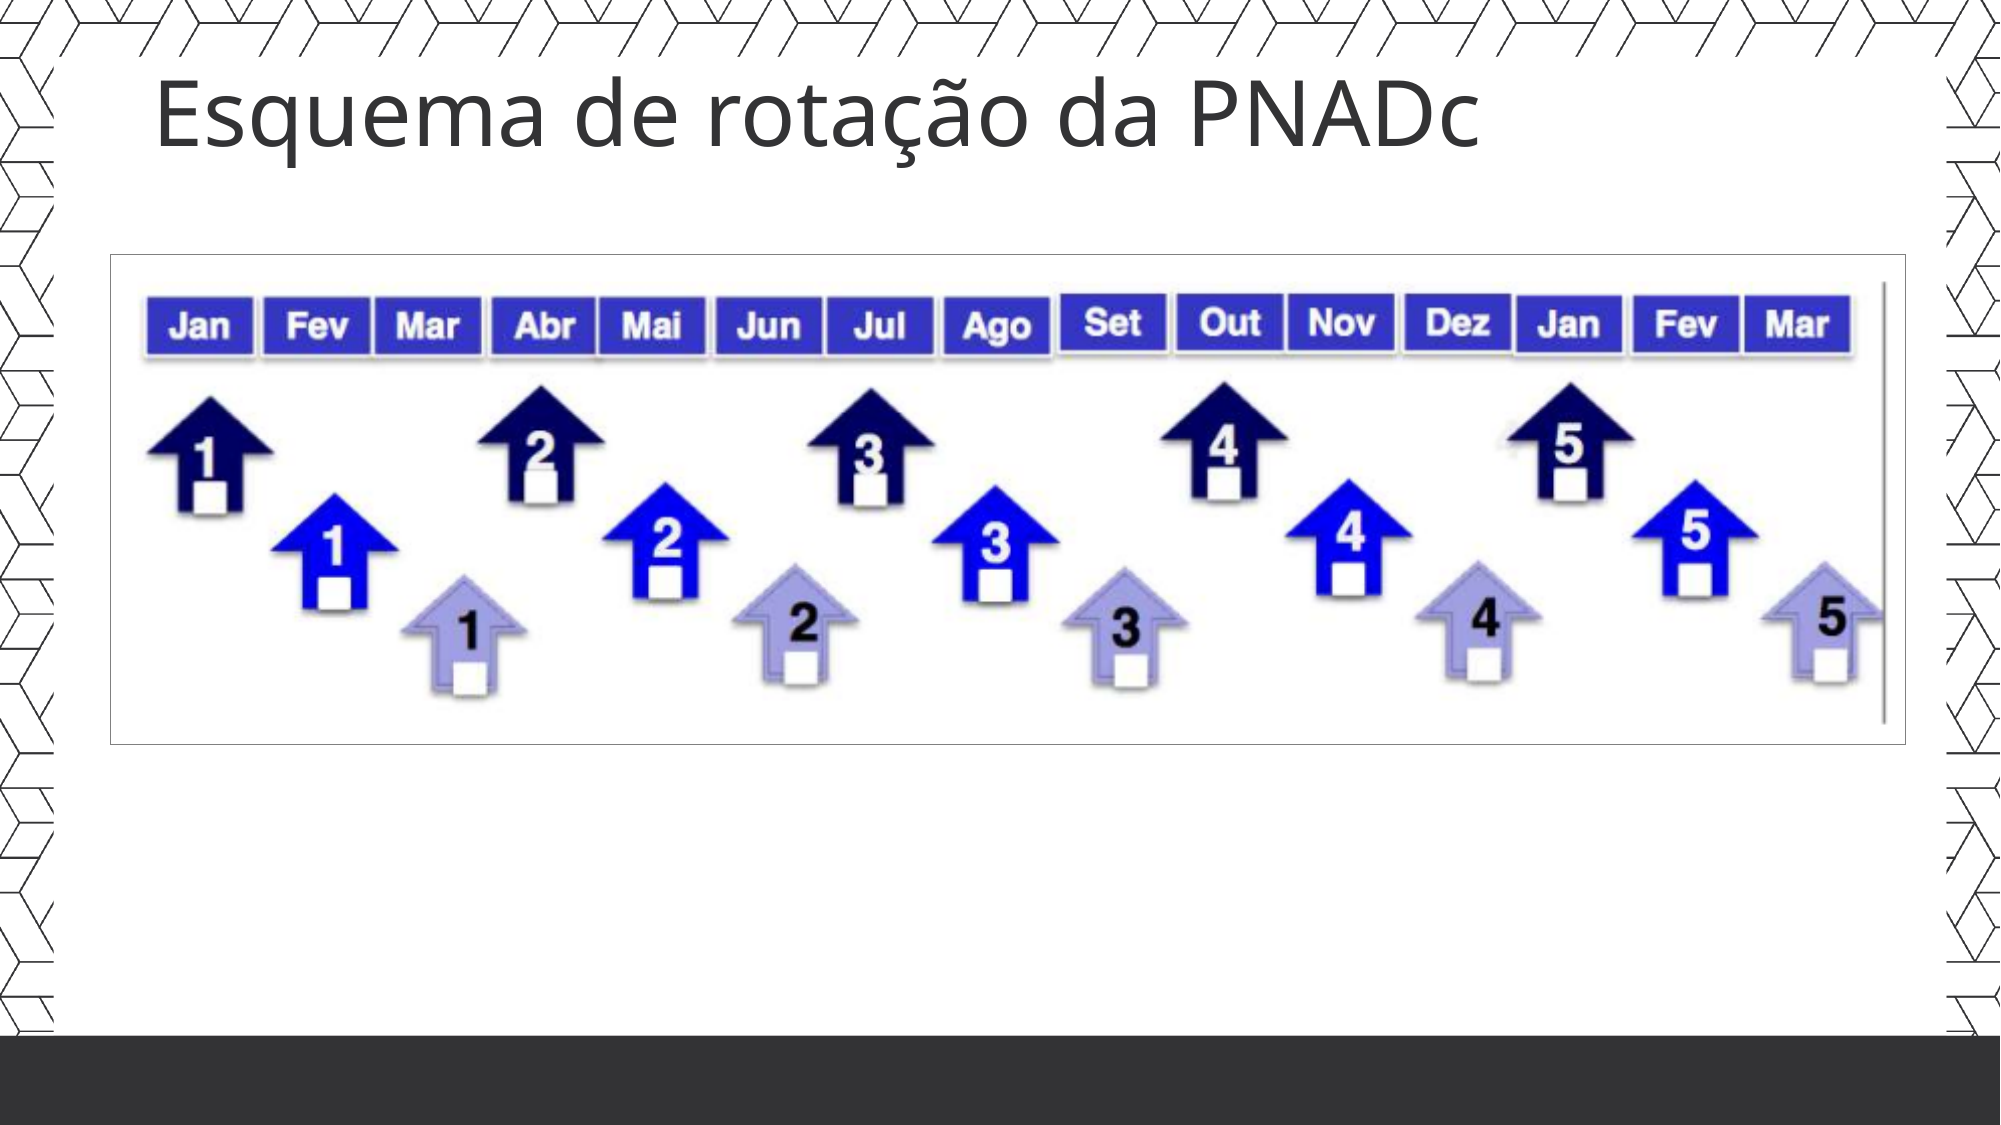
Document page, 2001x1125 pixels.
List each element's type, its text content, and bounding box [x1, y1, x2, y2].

picture [0, 0, 2000, 1125]
title Esquema de rotação da PNADc [137, 59, 1863, 254]
